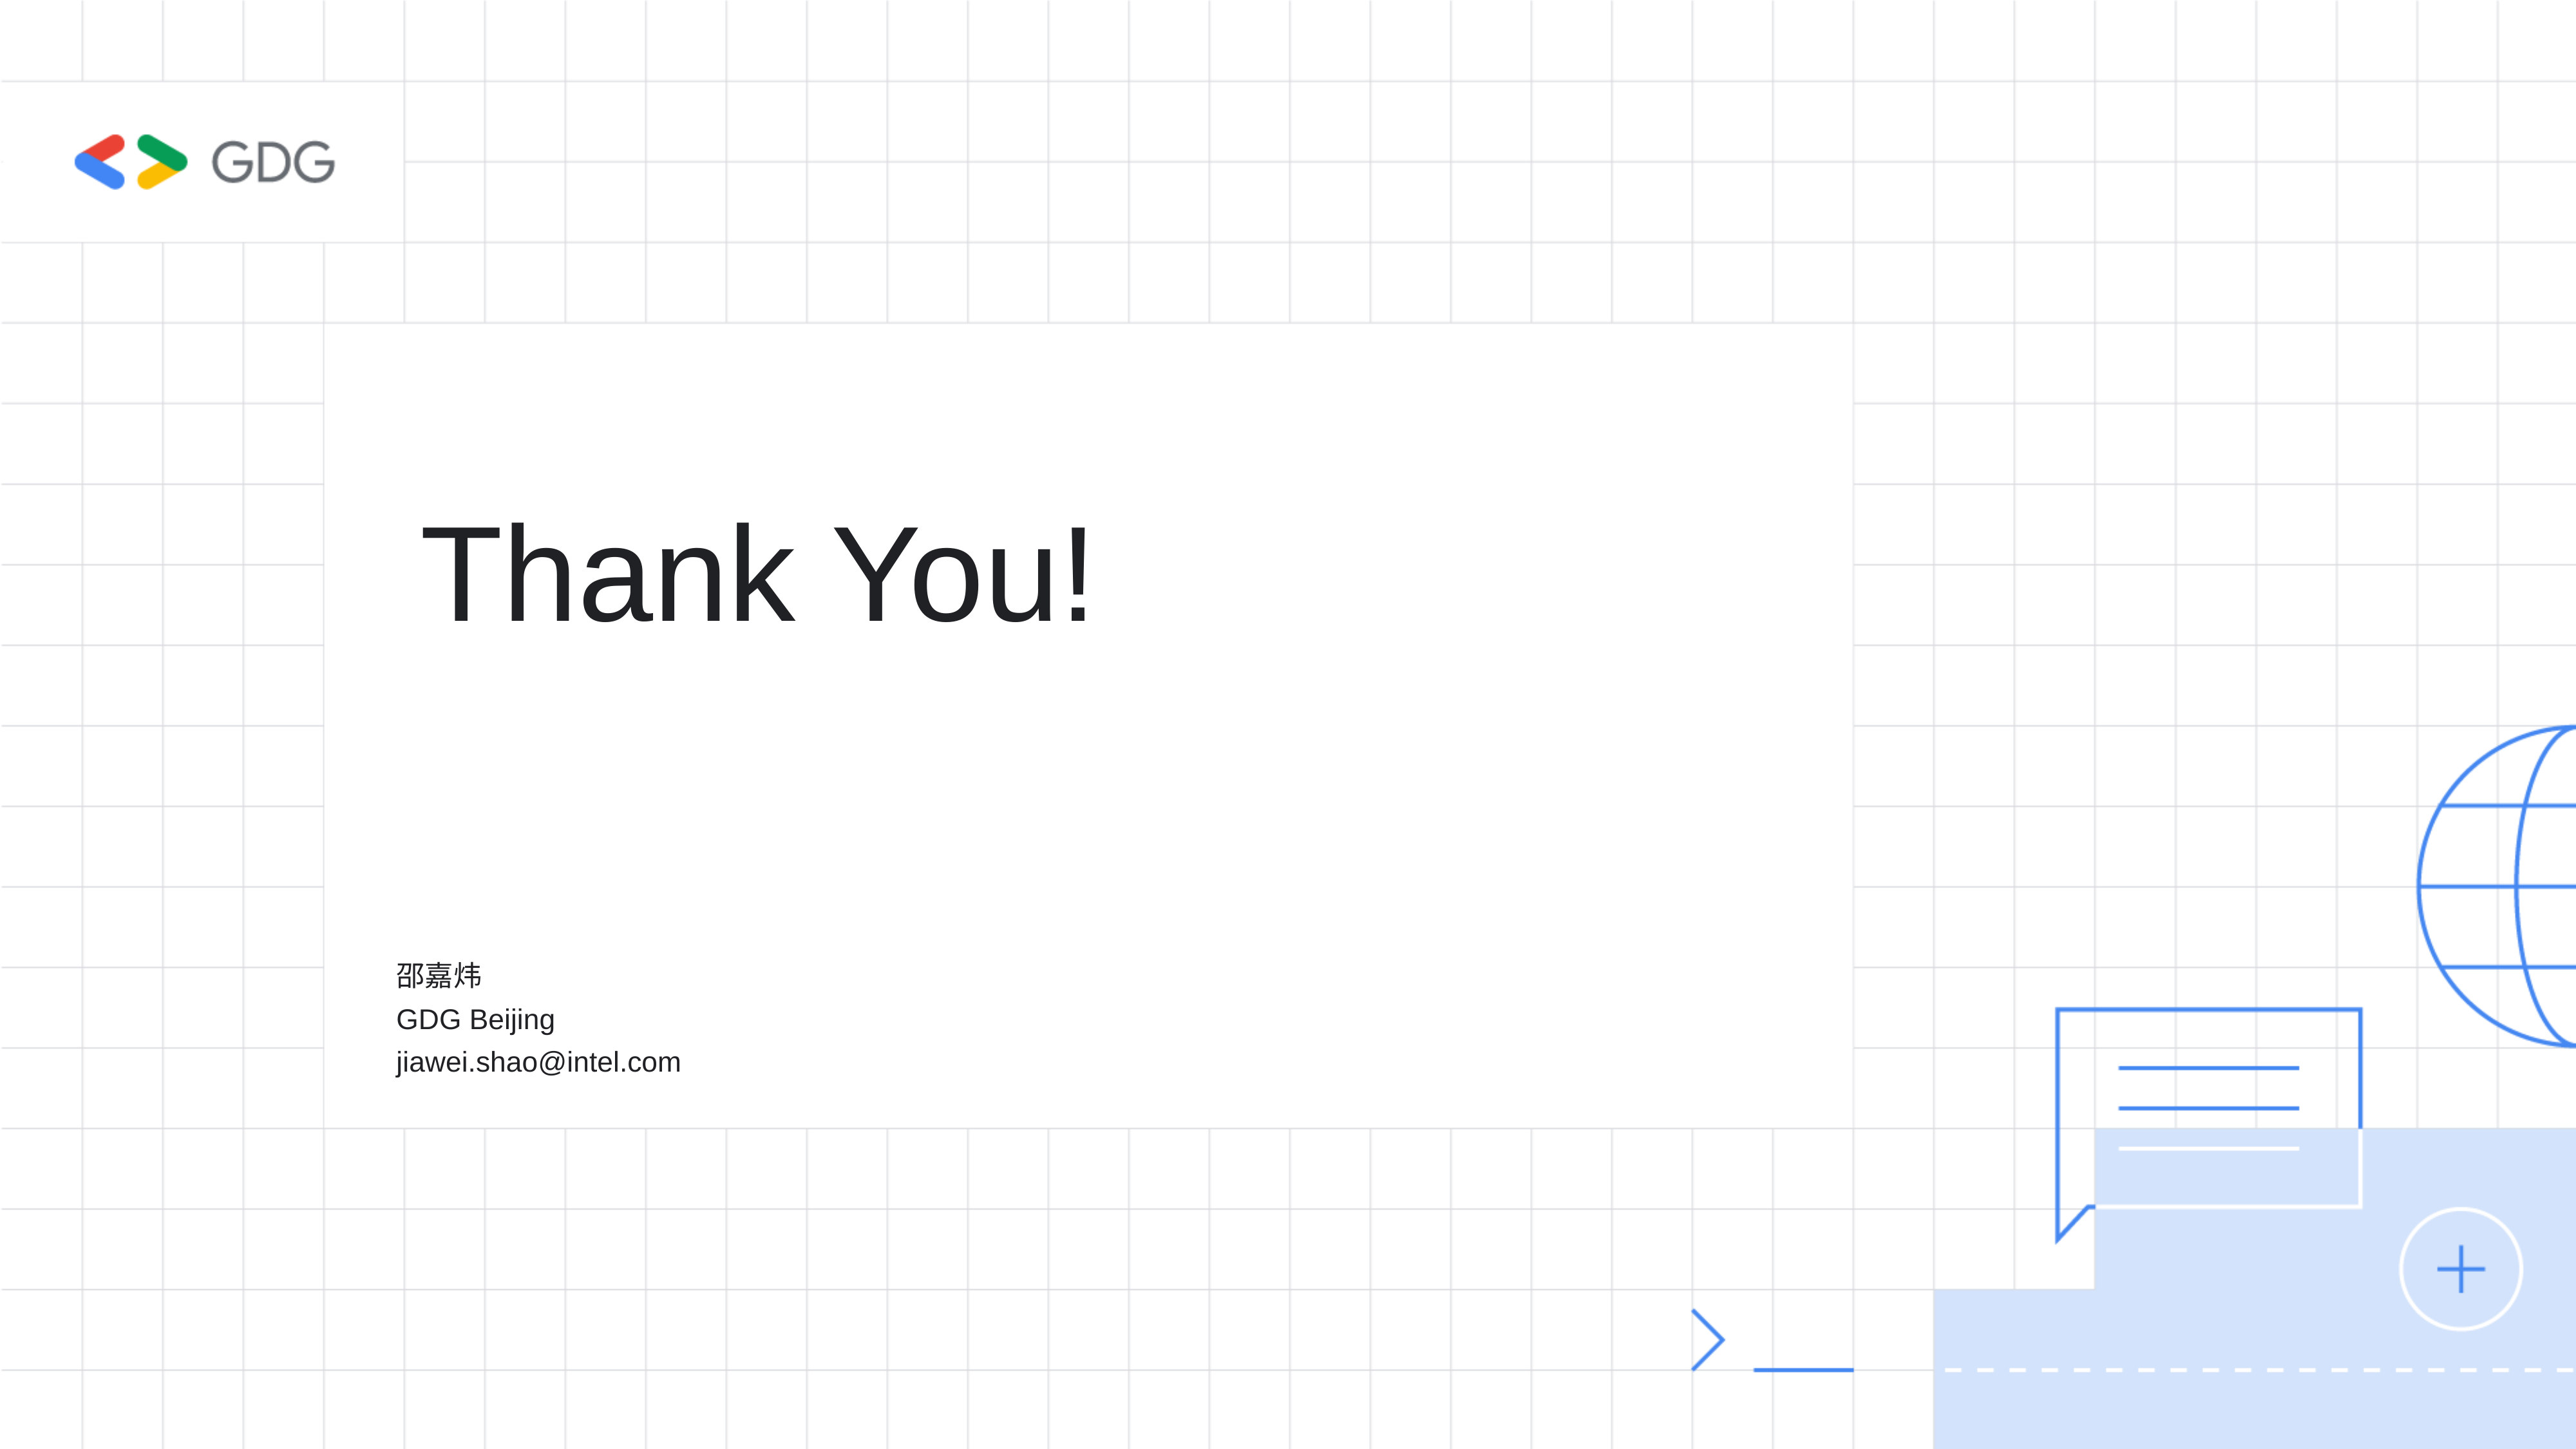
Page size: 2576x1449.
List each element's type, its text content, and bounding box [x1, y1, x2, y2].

title Thank You! [410, 384, 1709, 749]
picture [0, 0, 2576, 1449]
title 邵嘉炜 GDG Beijing jiawei.shao@intel.com [386, 939, 829, 1075]
